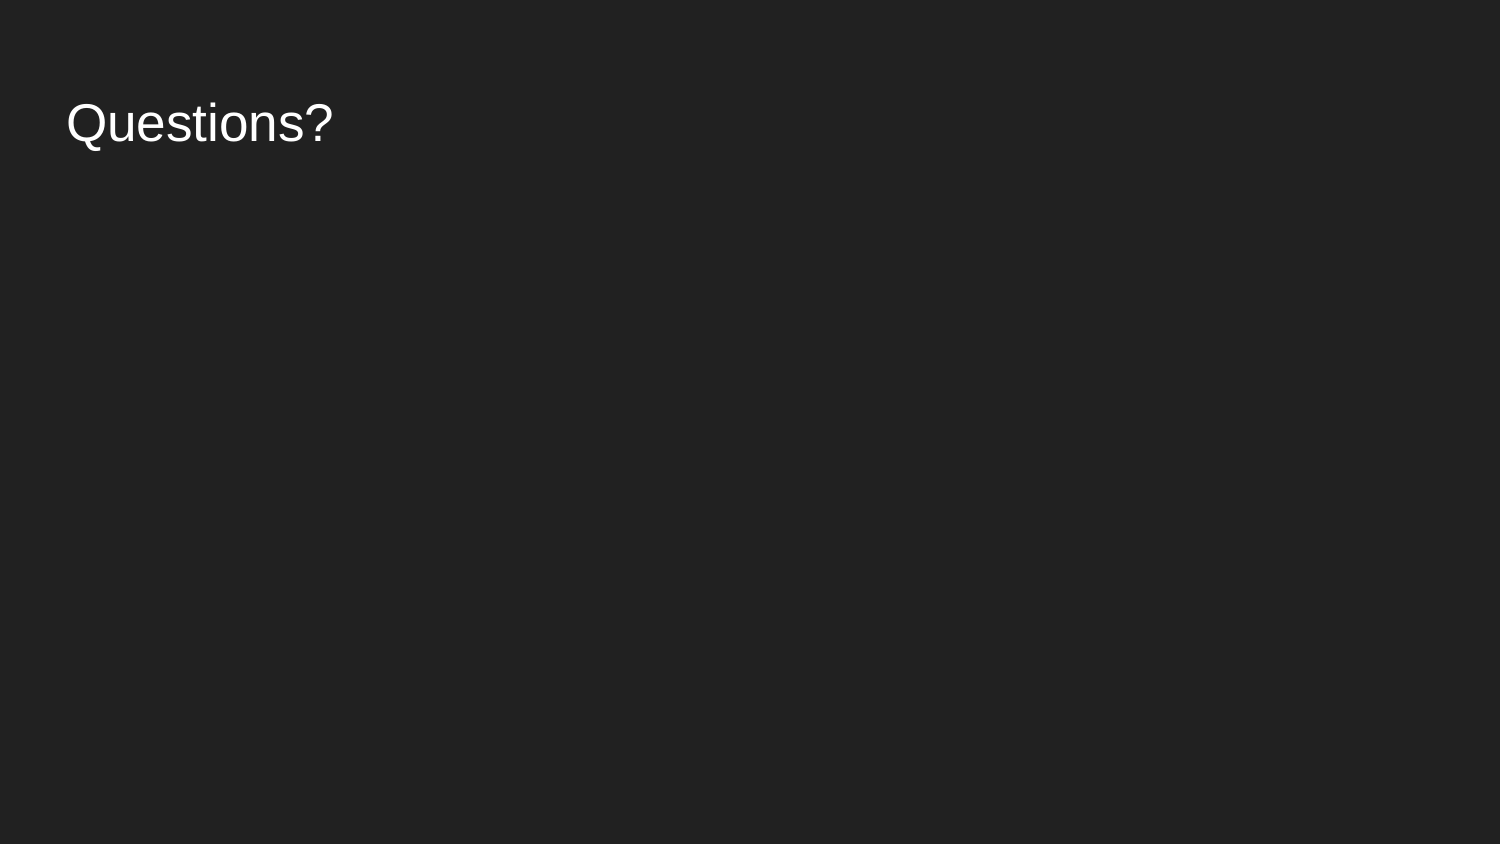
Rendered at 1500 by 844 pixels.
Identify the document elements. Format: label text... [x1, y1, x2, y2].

title Questions? [51, 72, 1449, 167]
